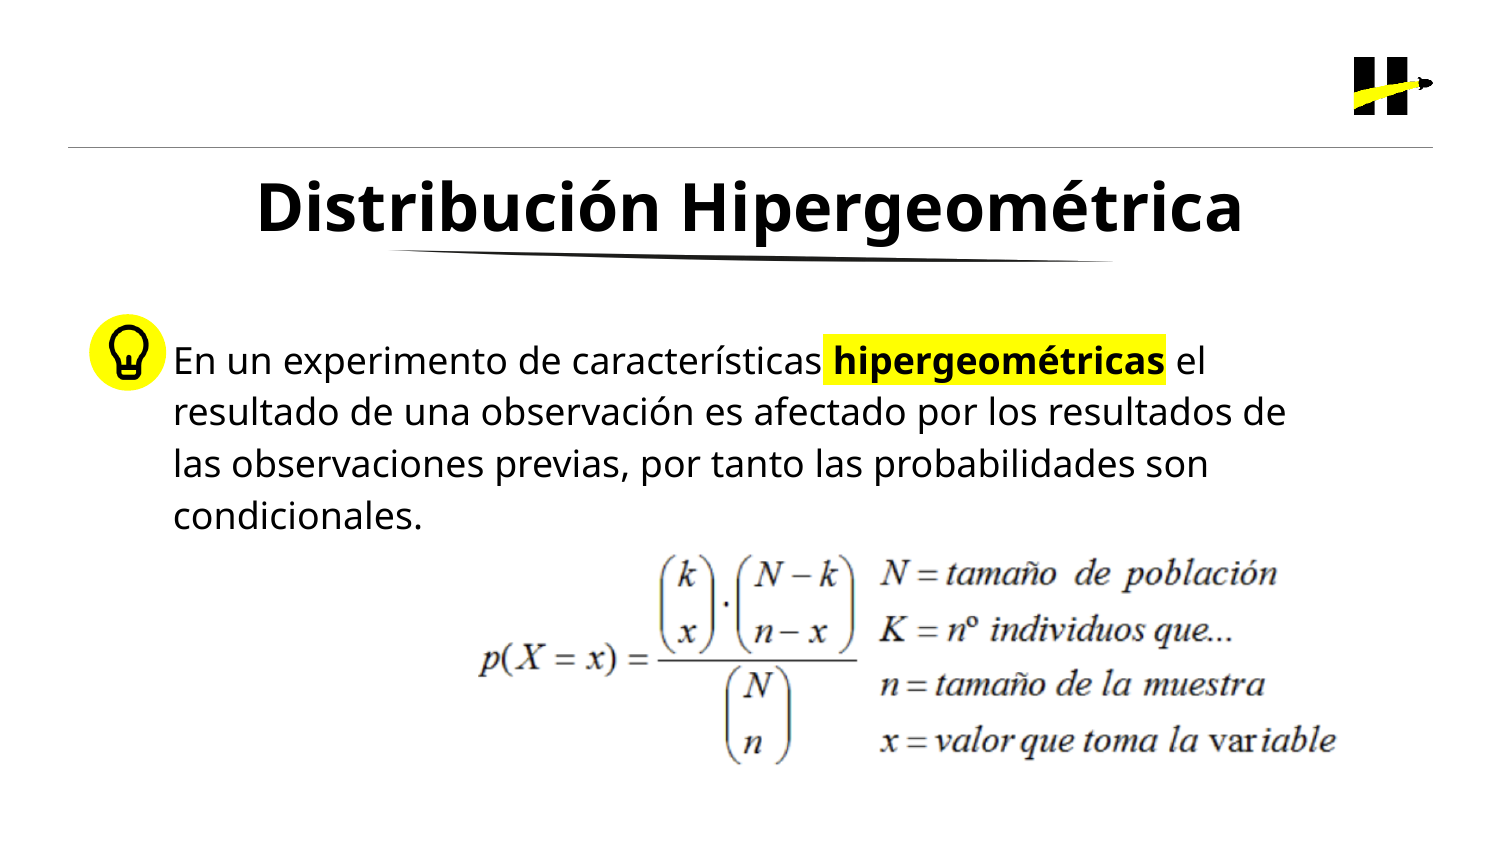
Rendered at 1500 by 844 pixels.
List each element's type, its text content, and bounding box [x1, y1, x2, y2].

picture [0, 0, 1500, 123]
picture [386, 250, 1114, 262]
picture [0, 286, 1500, 844]
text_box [89, 314, 1343, 458]
text_box Distribución Hipergeométrica [0, 123, 1500, 286]
